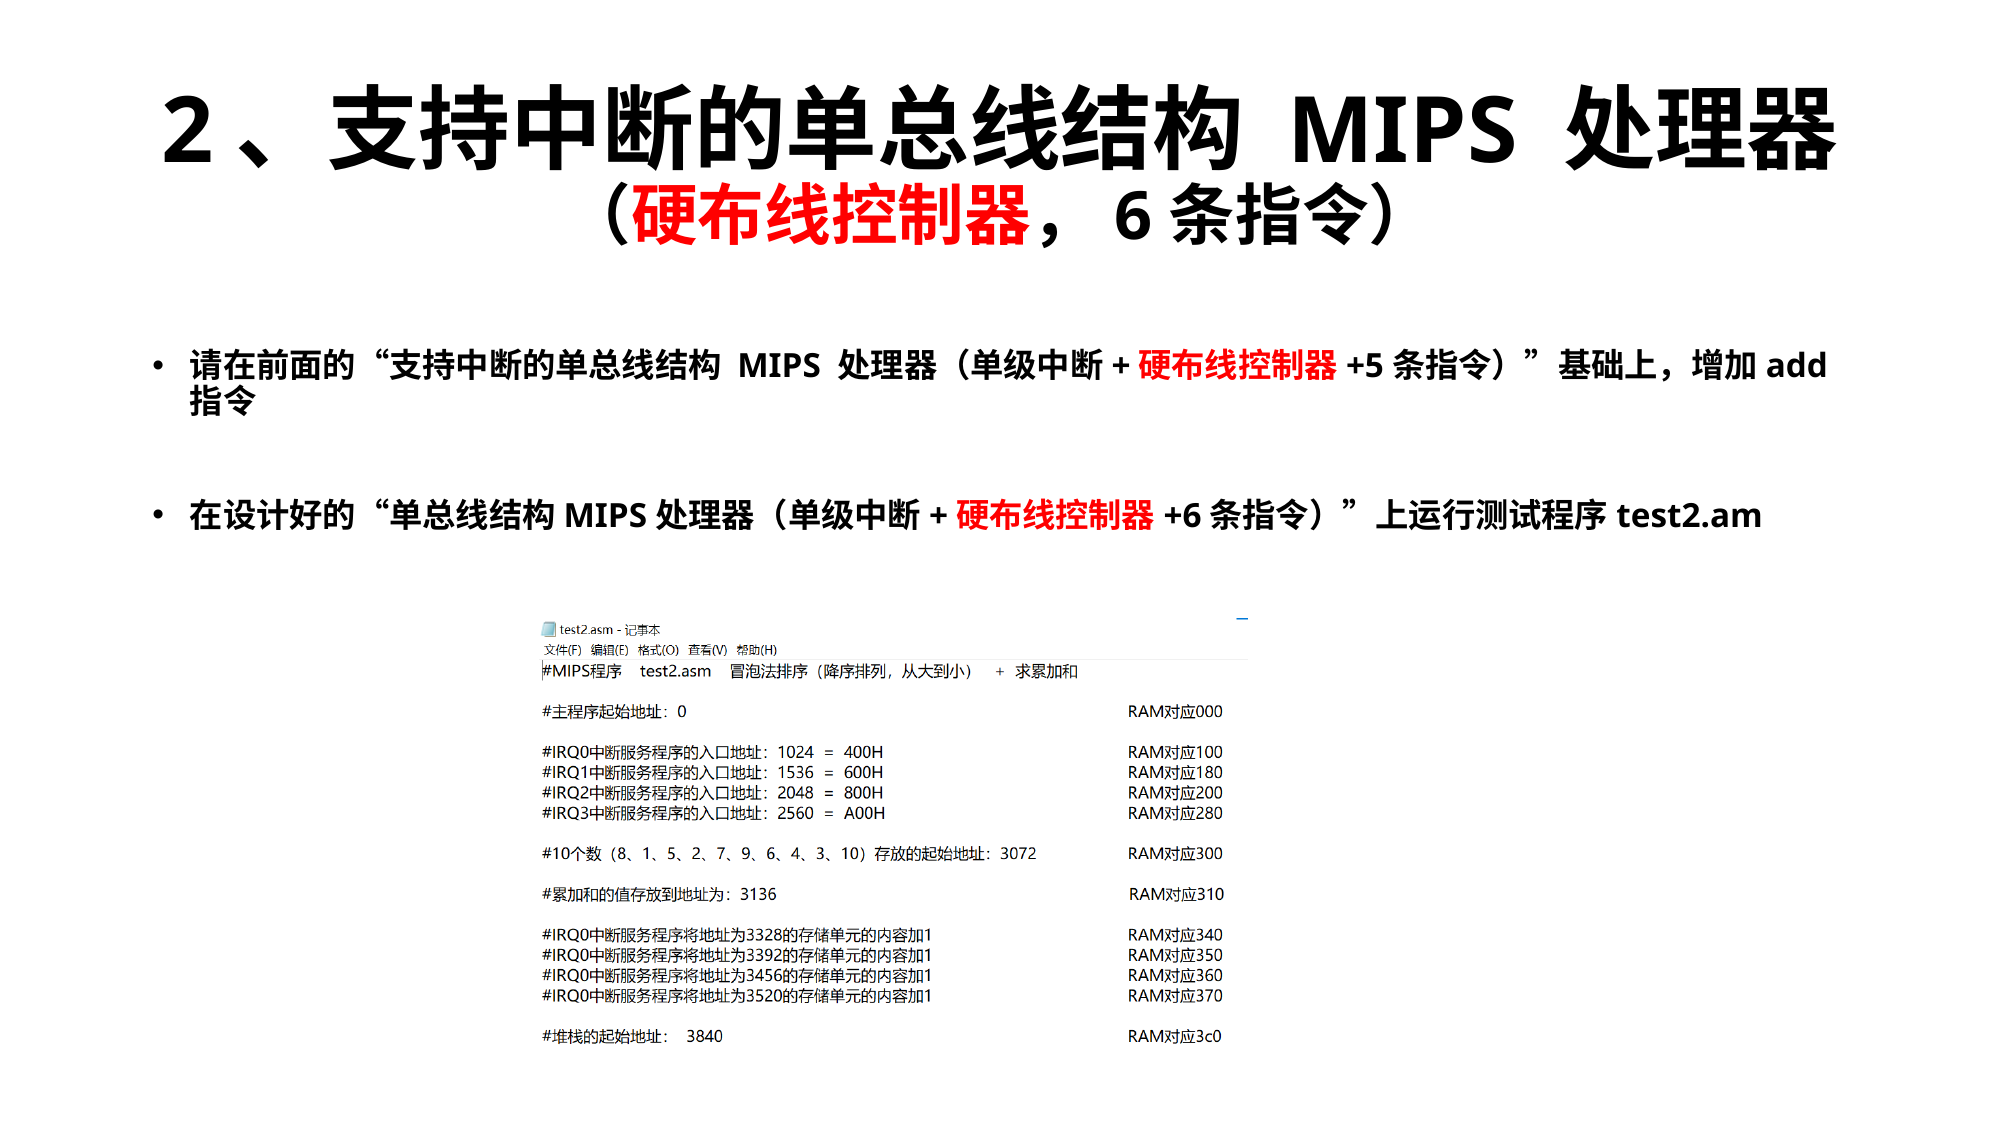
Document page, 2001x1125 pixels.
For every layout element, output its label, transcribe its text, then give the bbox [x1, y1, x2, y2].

picture [539, 618, 1248, 1058]
list 请在前面的“支持中断的单总线结构 MIPS 处理器（单级中断+硬布线控制器+5条指令）”基础上，增加add指令 在设计好的“单总线结构MIPS处理器（单级中断+硬布线控制器+6条指令）”上运行测试程序test2.am [137, 341, 1863, 1016]
title 2、支持中断的单总线结构 MIPS 处理器 （硬布线控制器，6条指令） [0, 59, 2000, 278]
